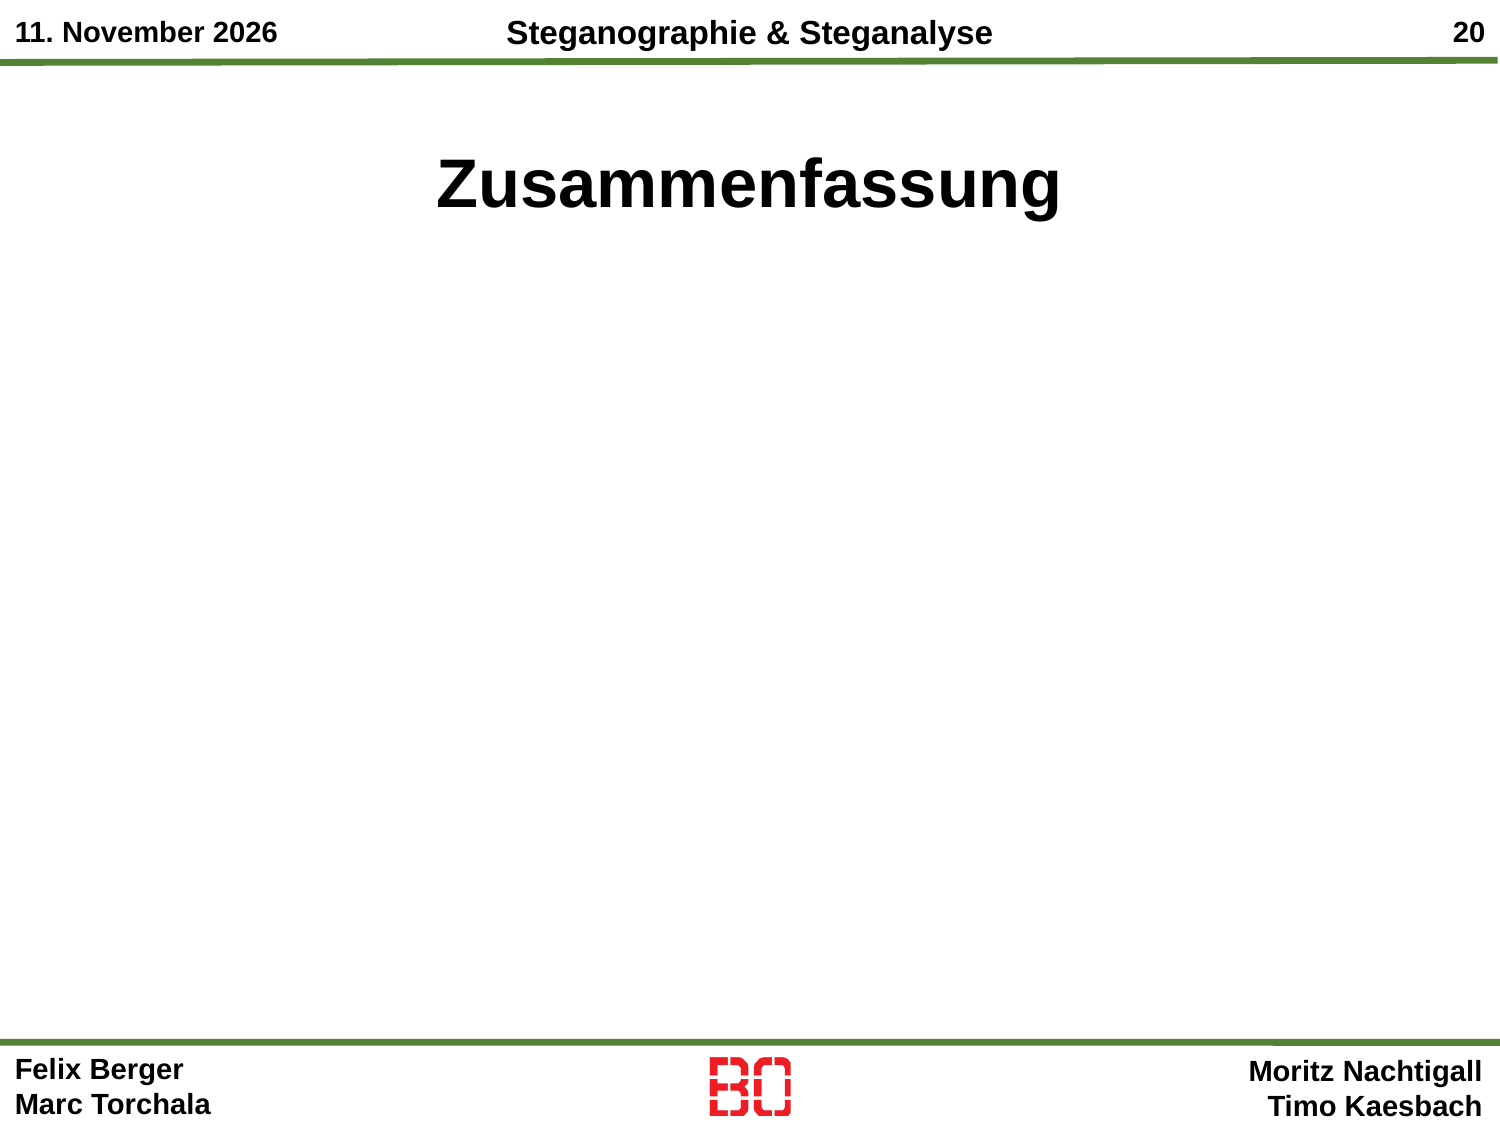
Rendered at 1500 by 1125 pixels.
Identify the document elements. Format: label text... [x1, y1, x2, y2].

title Zusammenfassung [103, 76, 1397, 295]
